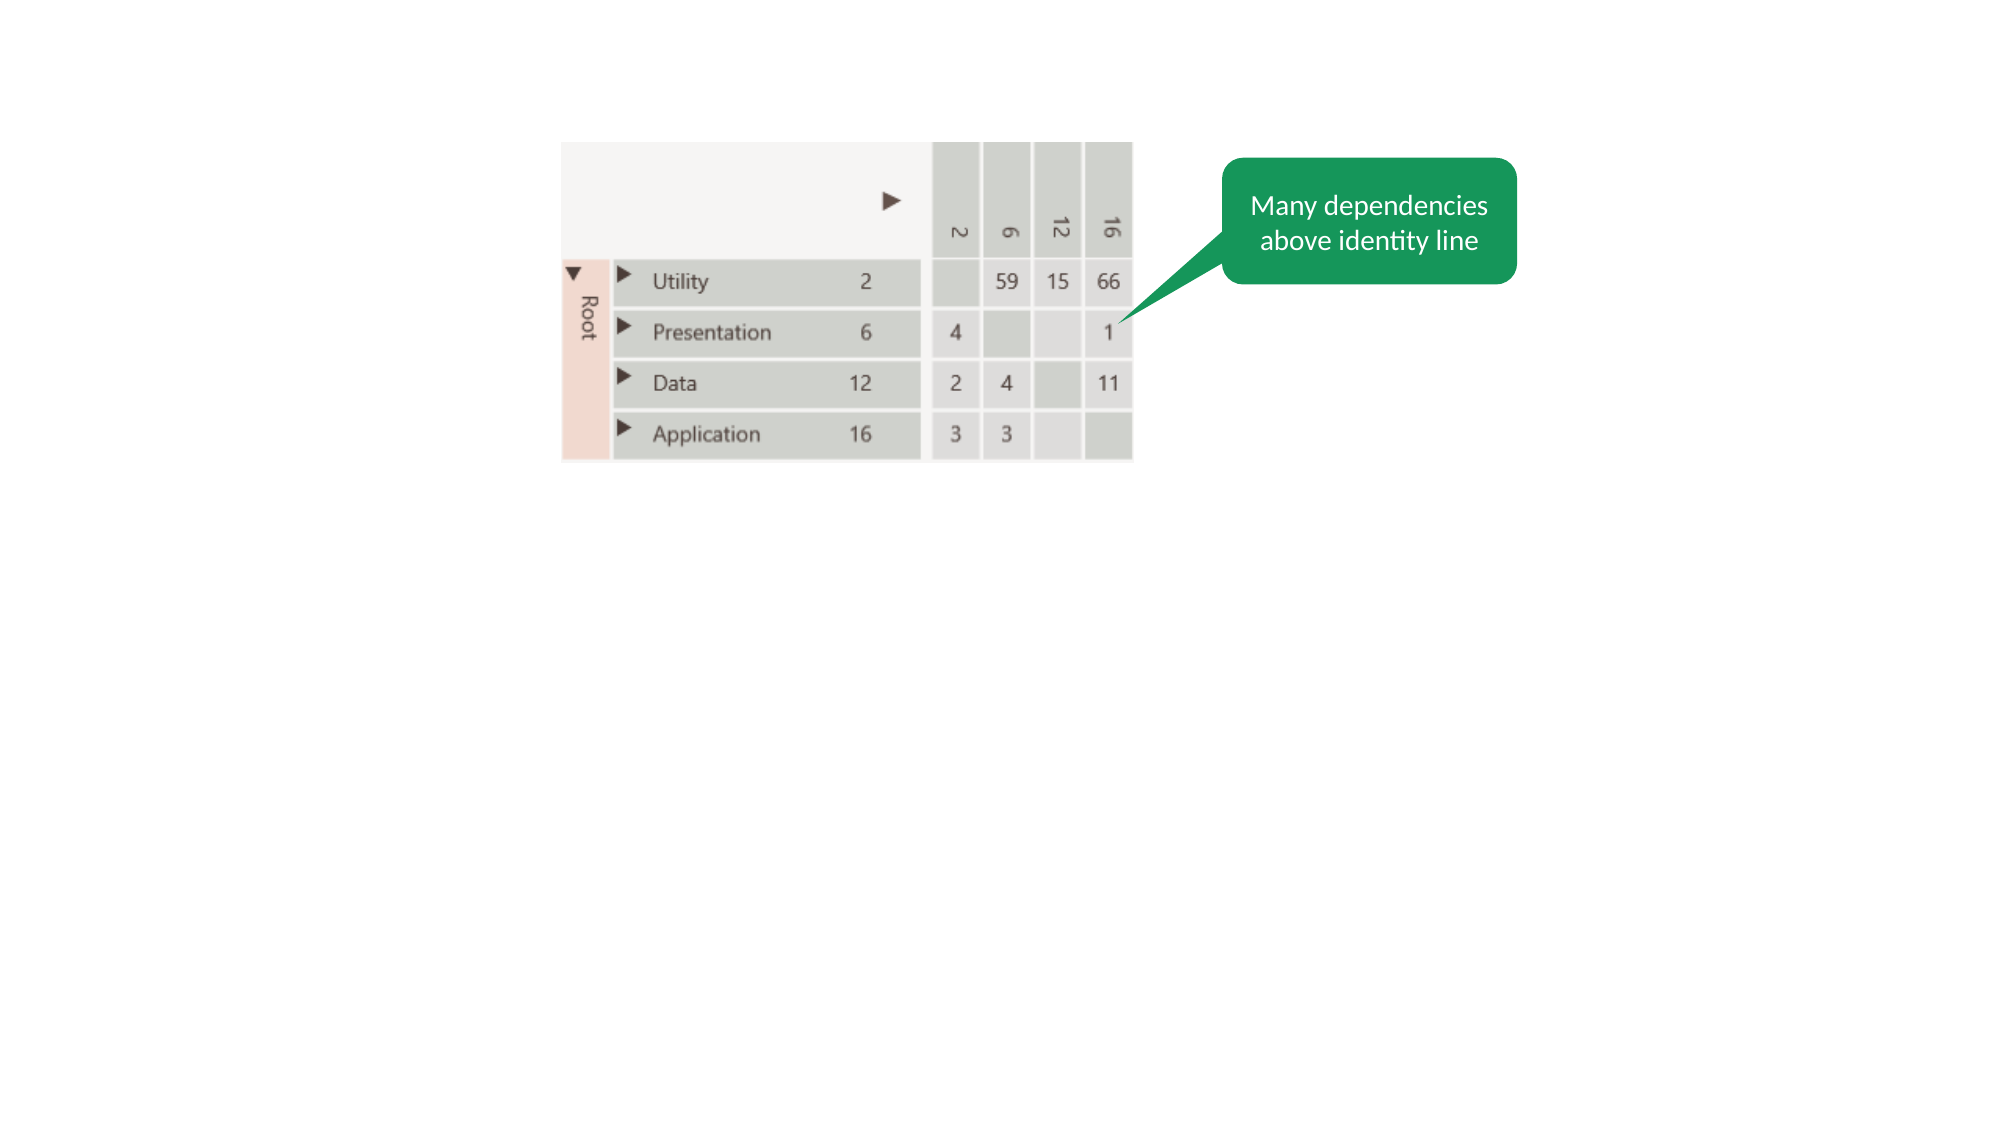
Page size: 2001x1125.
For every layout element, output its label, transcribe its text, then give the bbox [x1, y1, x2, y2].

picture [561, 142, 1134, 463]
text_box Many dependencies above identity line [1134, 157, 1518, 316]
